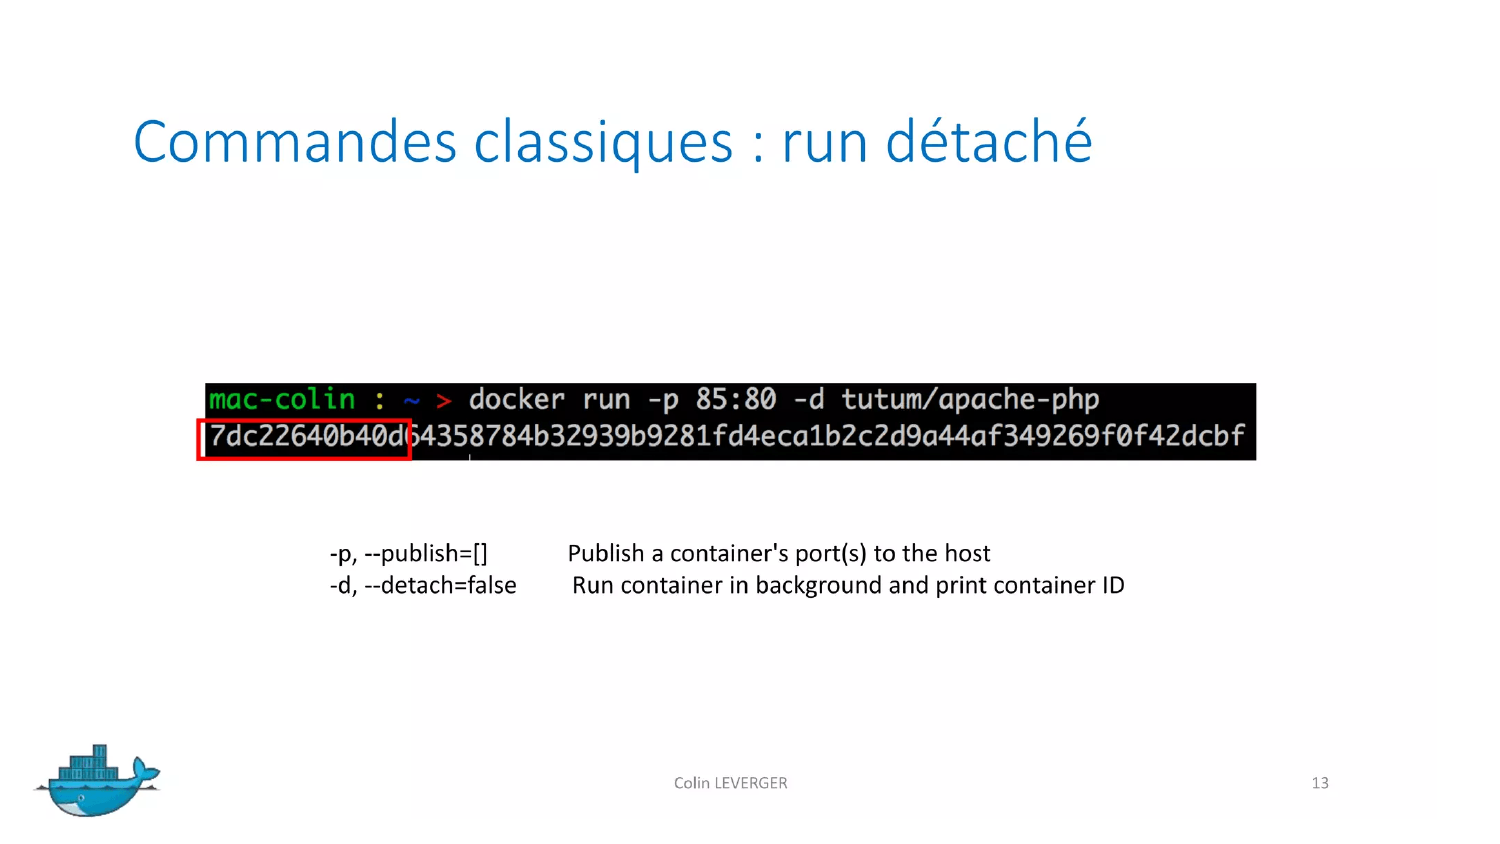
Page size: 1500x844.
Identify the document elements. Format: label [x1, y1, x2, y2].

picture [24, 24, 1437, 819]
